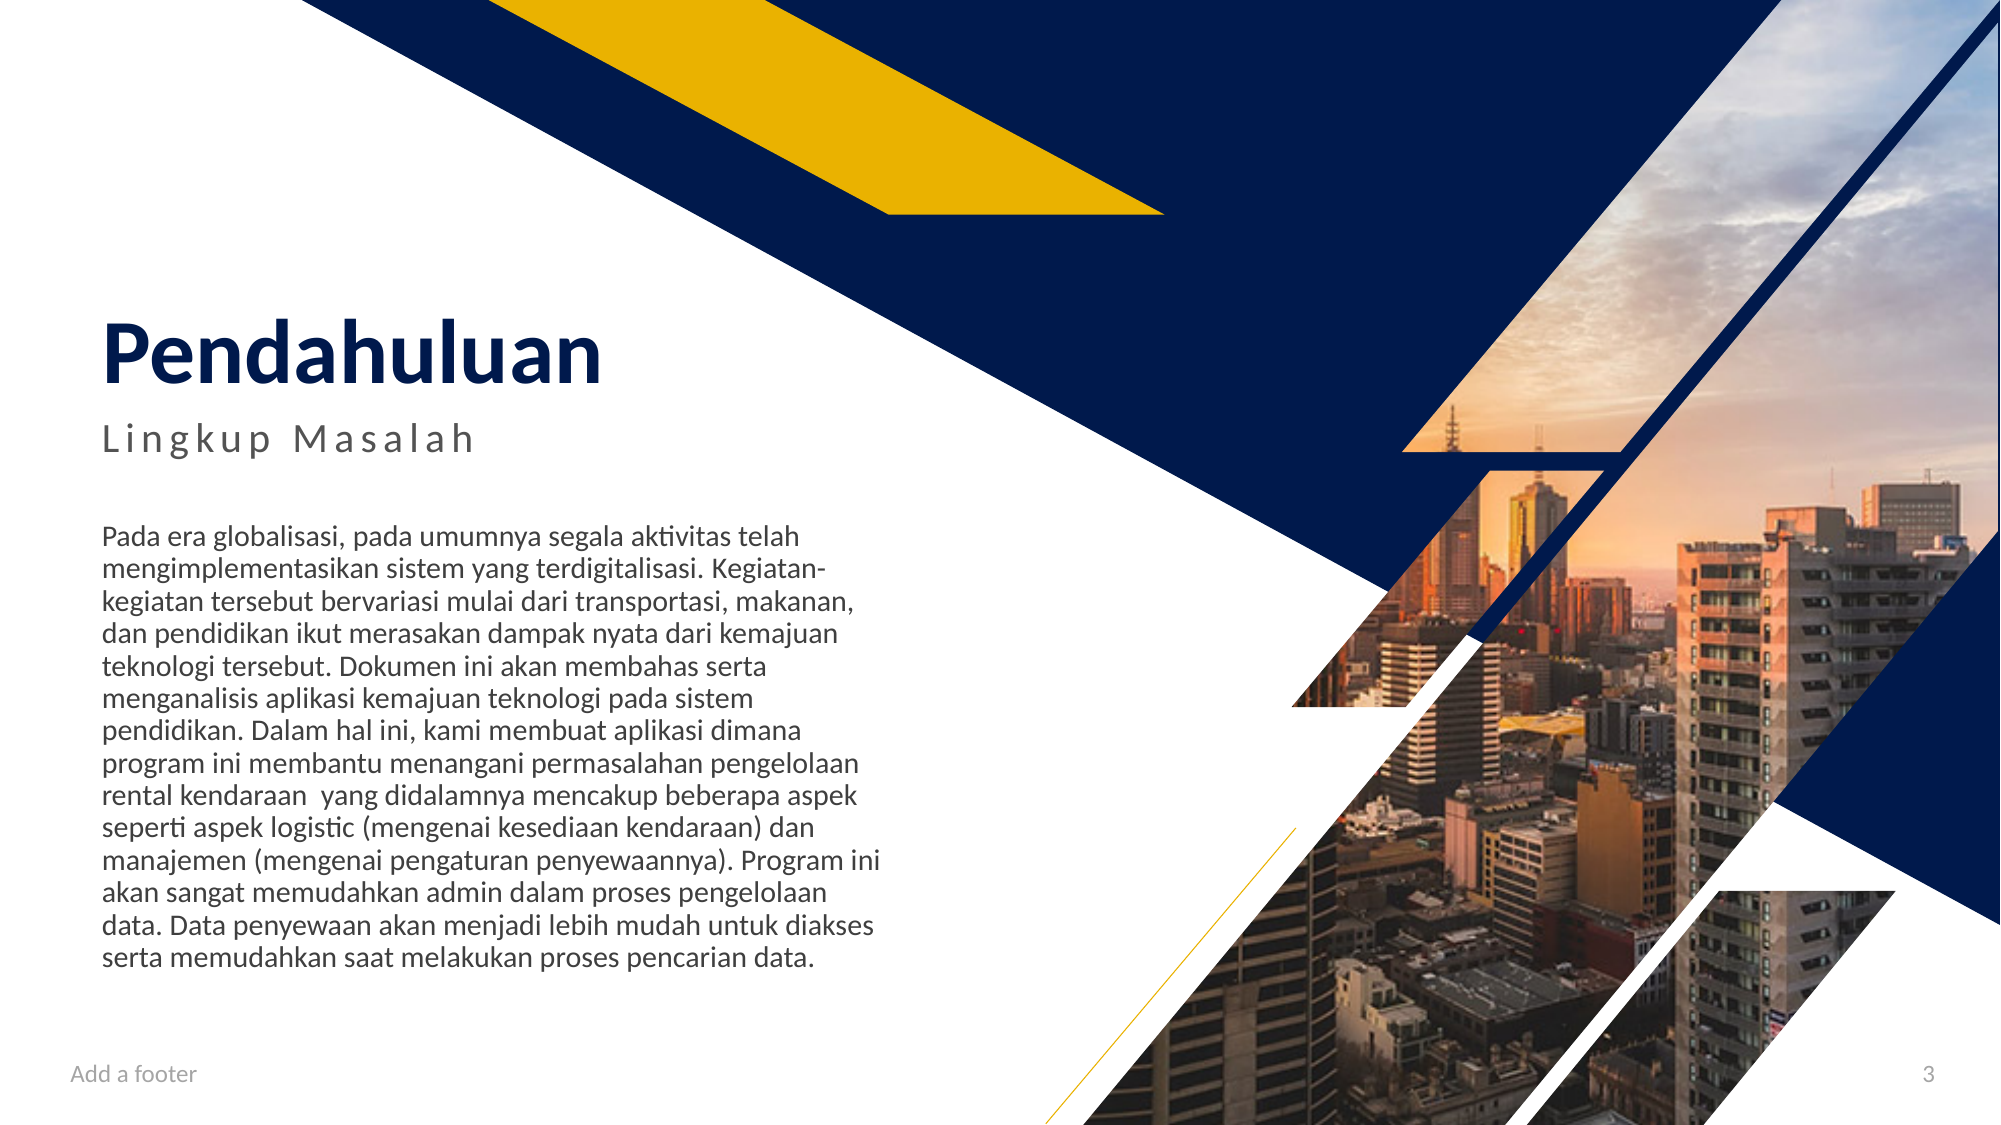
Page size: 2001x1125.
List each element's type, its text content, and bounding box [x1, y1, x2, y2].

title Pendahuluan [87, 203, 1083, 403]
picture [1083, 0, 2000, 1125]
footer Add a footer [55, 1042, 731, 1103]
list Pada era globalisasi, pada umumnya segala aktivitas telah mengimplementasikan sistem yang terdigitalisasi. Kegiatan-kegiatan tersebut bervariasi mulai dari transportasi, makanan, dan pendidikan ikut merasakan dampak nyata dari kemajuan teknologi tersebut. Dokumen ini akan membahas serta menganalisis aplikasi kemajuan teknologi pada sistem pendidikan. Dalam hal ini, kami membuat aplikasi dimana program ini membantu menangani permasalahan pengelolaan rental kendaraan yang didalamnya mencakup beberapa aspek seperti aspek logistic (mengenai kesediaan kendaraan) dan manajemen (mengenai pengaturan penyewaannya). Program ini akan sangat memudahkan admin dalam proses pengelolaan data. Data penyewaan akan menjadi lebih mudah untuk diakses serta memudahkan saat melakukan proses pencarian data. [87, 513, 898, 999]
list Lingkup Masalah [87, 409, 1083, 510]
